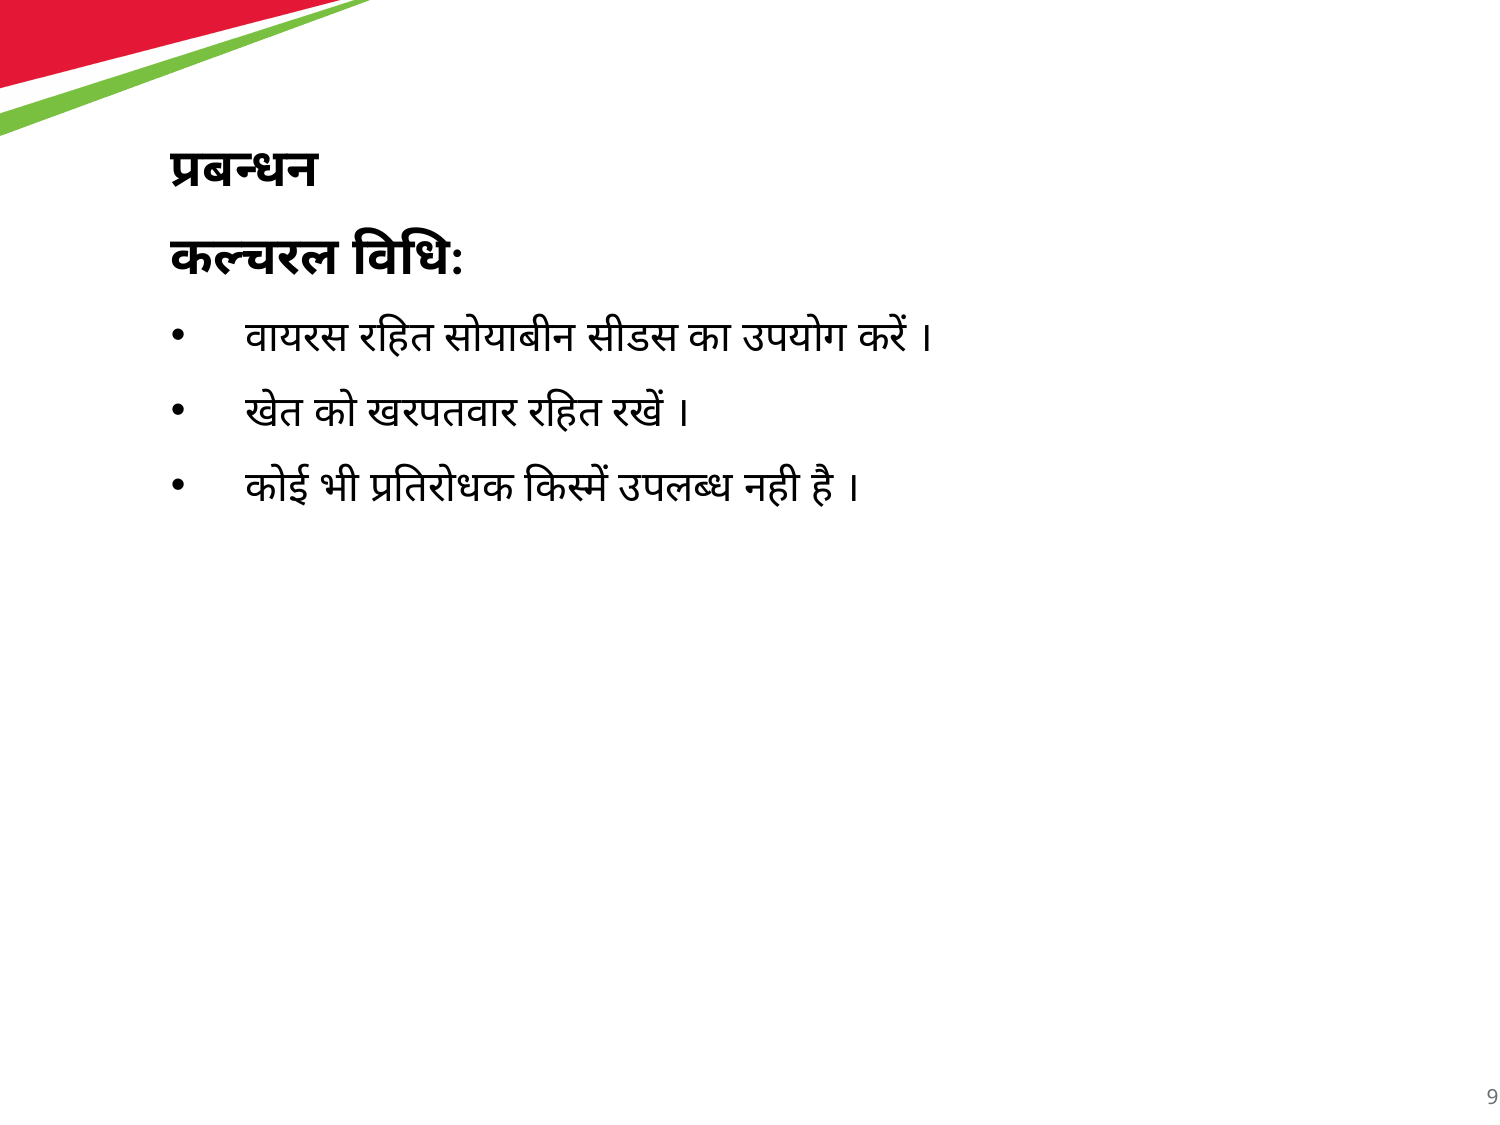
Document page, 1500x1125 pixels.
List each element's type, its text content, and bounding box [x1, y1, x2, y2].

picture [0, 0, 373, 136]
text_box प्रबन्धन कल्चरल विधि: वायरस रहित सोयाबीन सीडस का उपयोग करें । खेत को खरपतवार रहित रखें । कोई भी प्रतिरोधक किस्में उपलब्ध नही है । [156, 127, 1344, 517]
